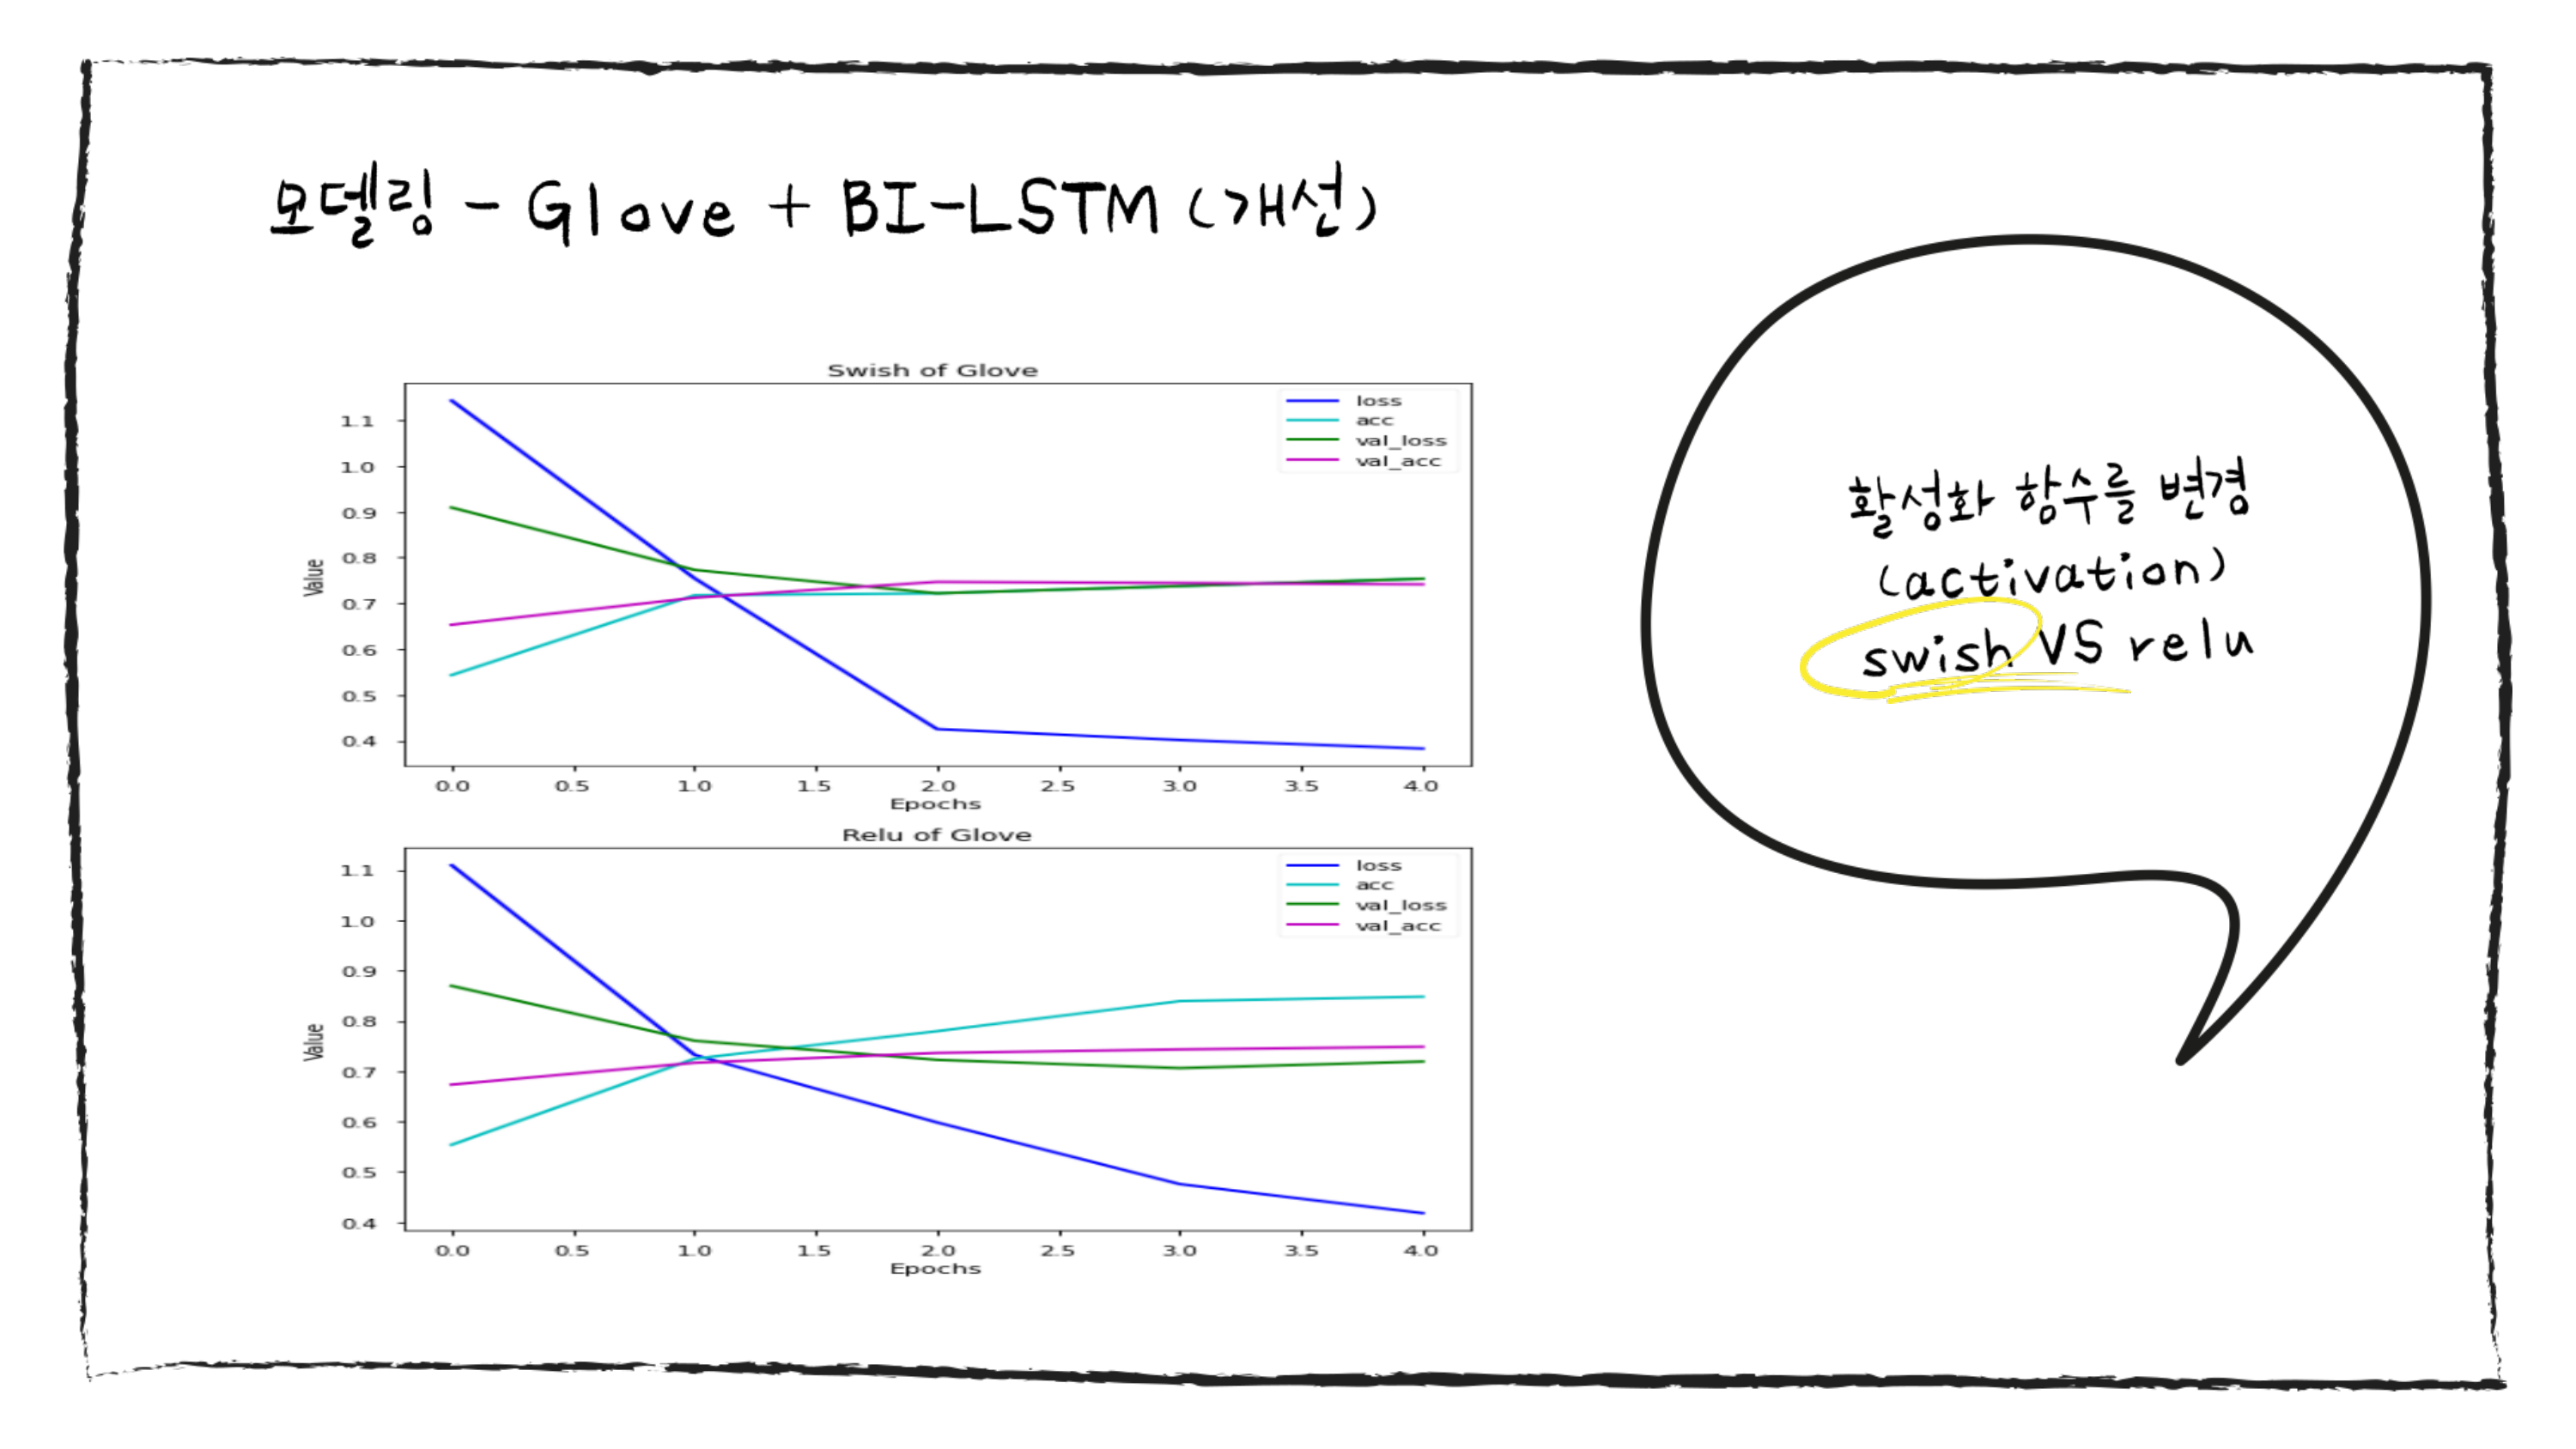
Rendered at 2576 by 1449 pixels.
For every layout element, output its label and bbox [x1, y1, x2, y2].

text_box [63, 56, 2513, 1392]
picture [1683, 446, 2287, 713]
text_box [280, 356, 1502, 1281]
text_box [1800, 597, 2131, 704]
picture [203, 136, 1433, 288]
text_box [1601, 215, 2471, 1085]
